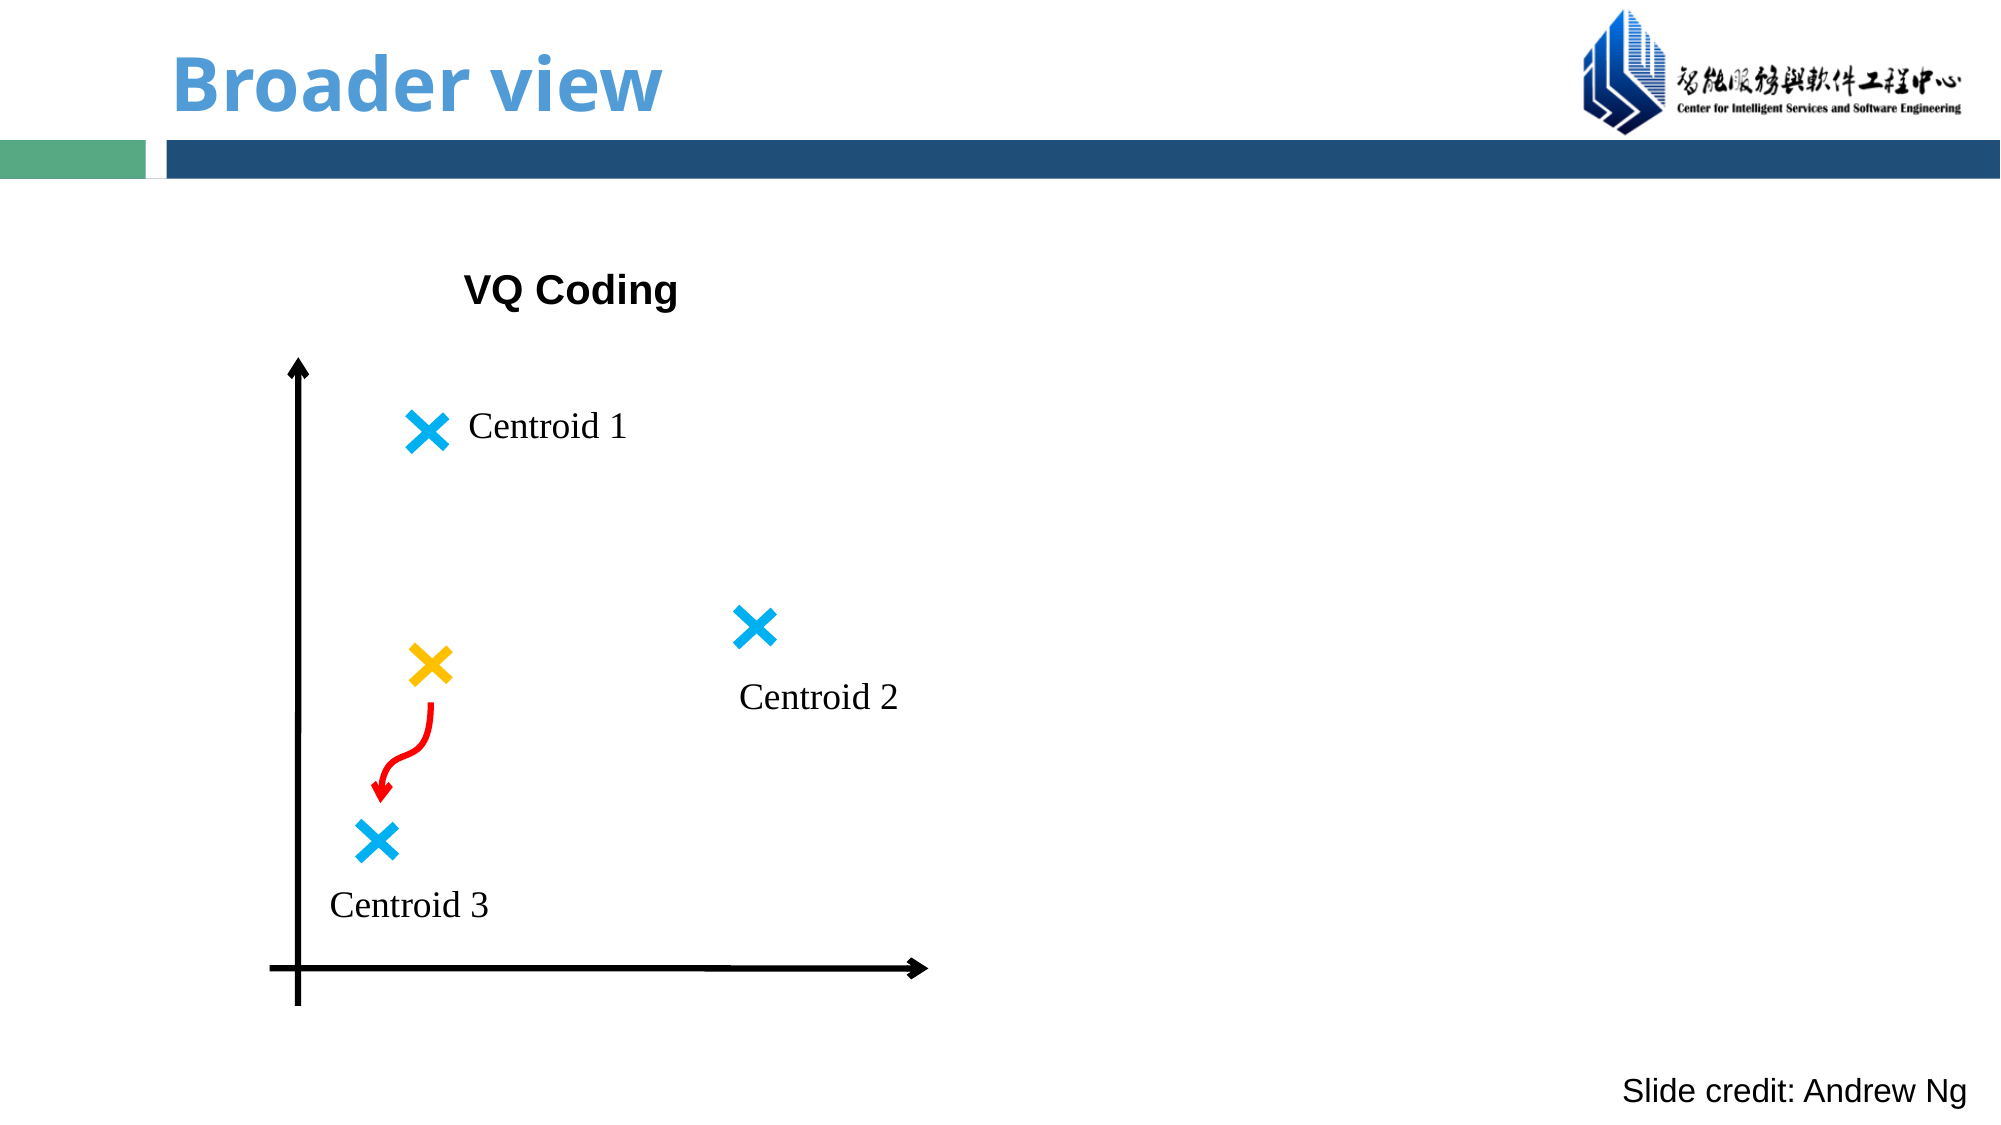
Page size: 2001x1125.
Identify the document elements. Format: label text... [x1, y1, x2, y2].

text_box Centroid 3 [314, 872, 505, 933]
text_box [358, 822, 396, 860]
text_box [355, 727, 456, 779]
text_box Centroid 2 [724, 664, 914, 725]
text_box Slide credit: Andrew Ng [1607, 1062, 1986, 1117]
picture [1576, 4, 1975, 139]
text_box Centroid 1 [453, 393, 643, 454]
text_box VQ Coding [448, 255, 706, 321]
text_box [736, 608, 774, 646]
text_box Broader view [156, 28, 1144, 134]
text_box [411, 645, 450, 681]
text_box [408, 412, 447, 451]
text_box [0, 140, 2000, 179]
